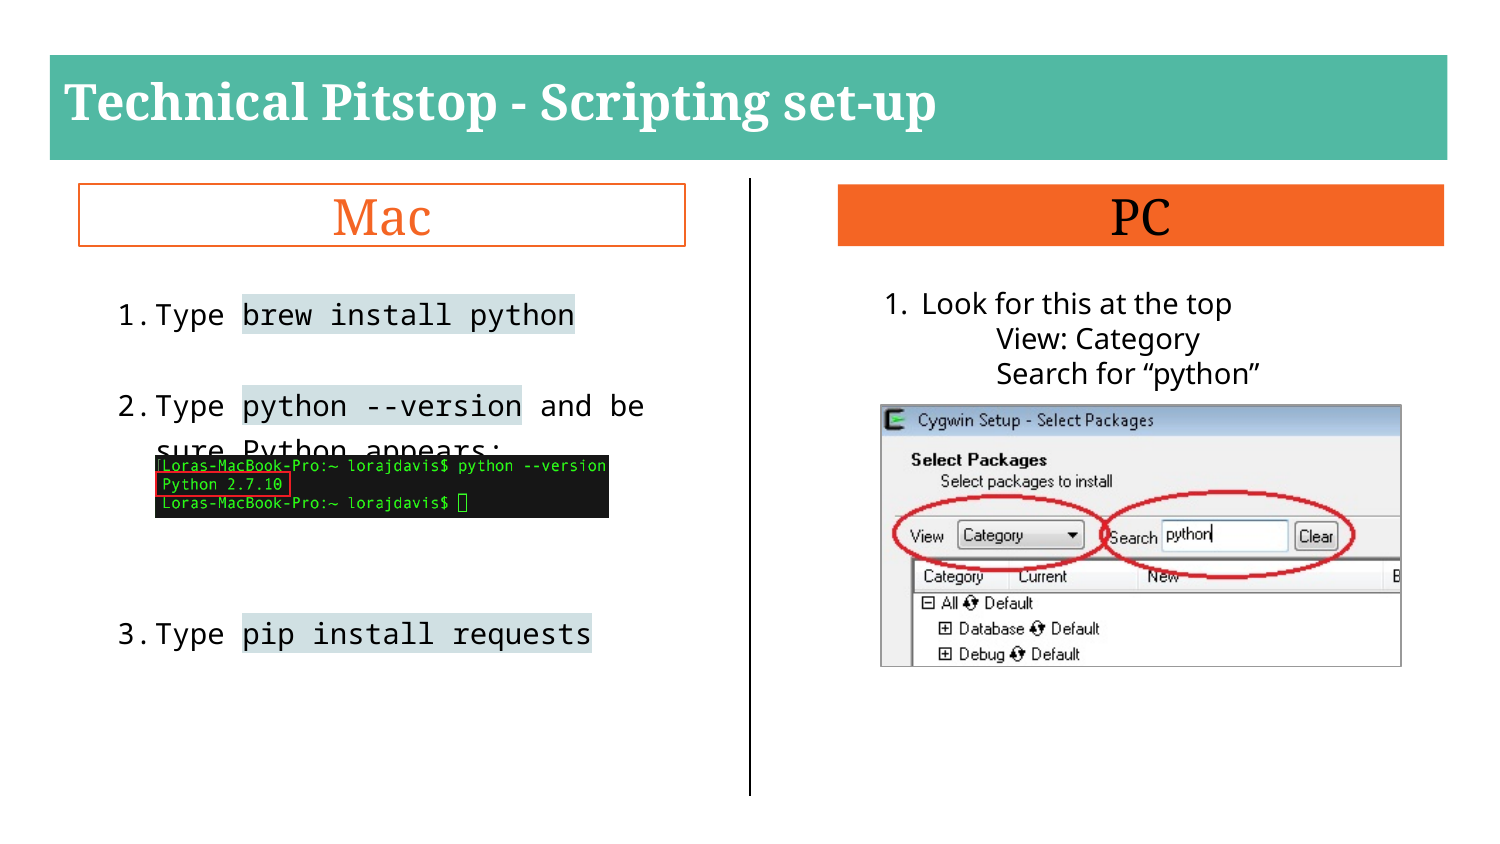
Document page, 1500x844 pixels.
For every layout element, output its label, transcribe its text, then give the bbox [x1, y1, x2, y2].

text_box Look for this at the top View: Category Search for “python” [831, 270, 1451, 787]
title Technical Pitstop - Scripting set-up [49, 55, 1448, 160]
picture [881, 405, 1401, 667]
text_box Mac [78, 184, 686, 247]
text_box Type brew install python Type python --version and be sure Python appears: Type pip install requests [64, 270, 700, 787]
text_box PC [837, 184, 1445, 247]
picture [155, 455, 609, 519]
